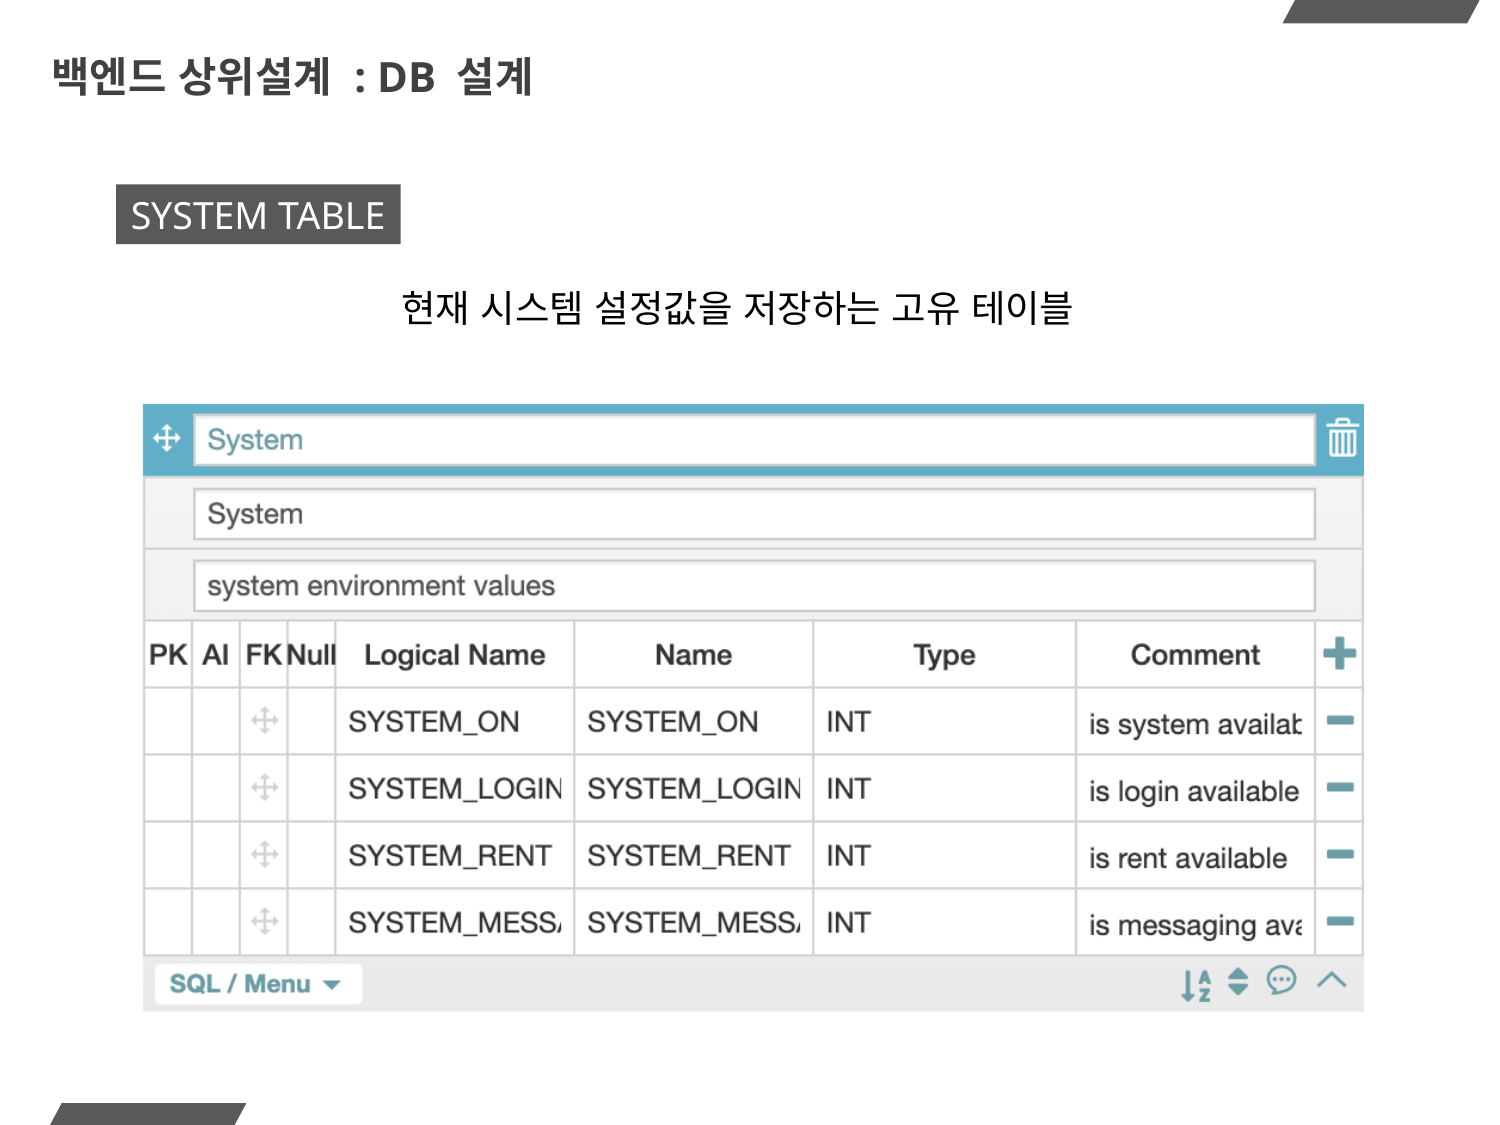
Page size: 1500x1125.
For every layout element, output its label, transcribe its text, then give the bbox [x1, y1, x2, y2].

text_box SYSTEM TABLE [116, 184, 401, 245]
title 백엔드 상위설계 : DB 설계 [36, 49, 1242, 111]
picture [112, 373, 1388, 1038]
text_box 현재 시스템 설정값을 저장하는 고유 테이블 [100, 277, 1376, 338]
